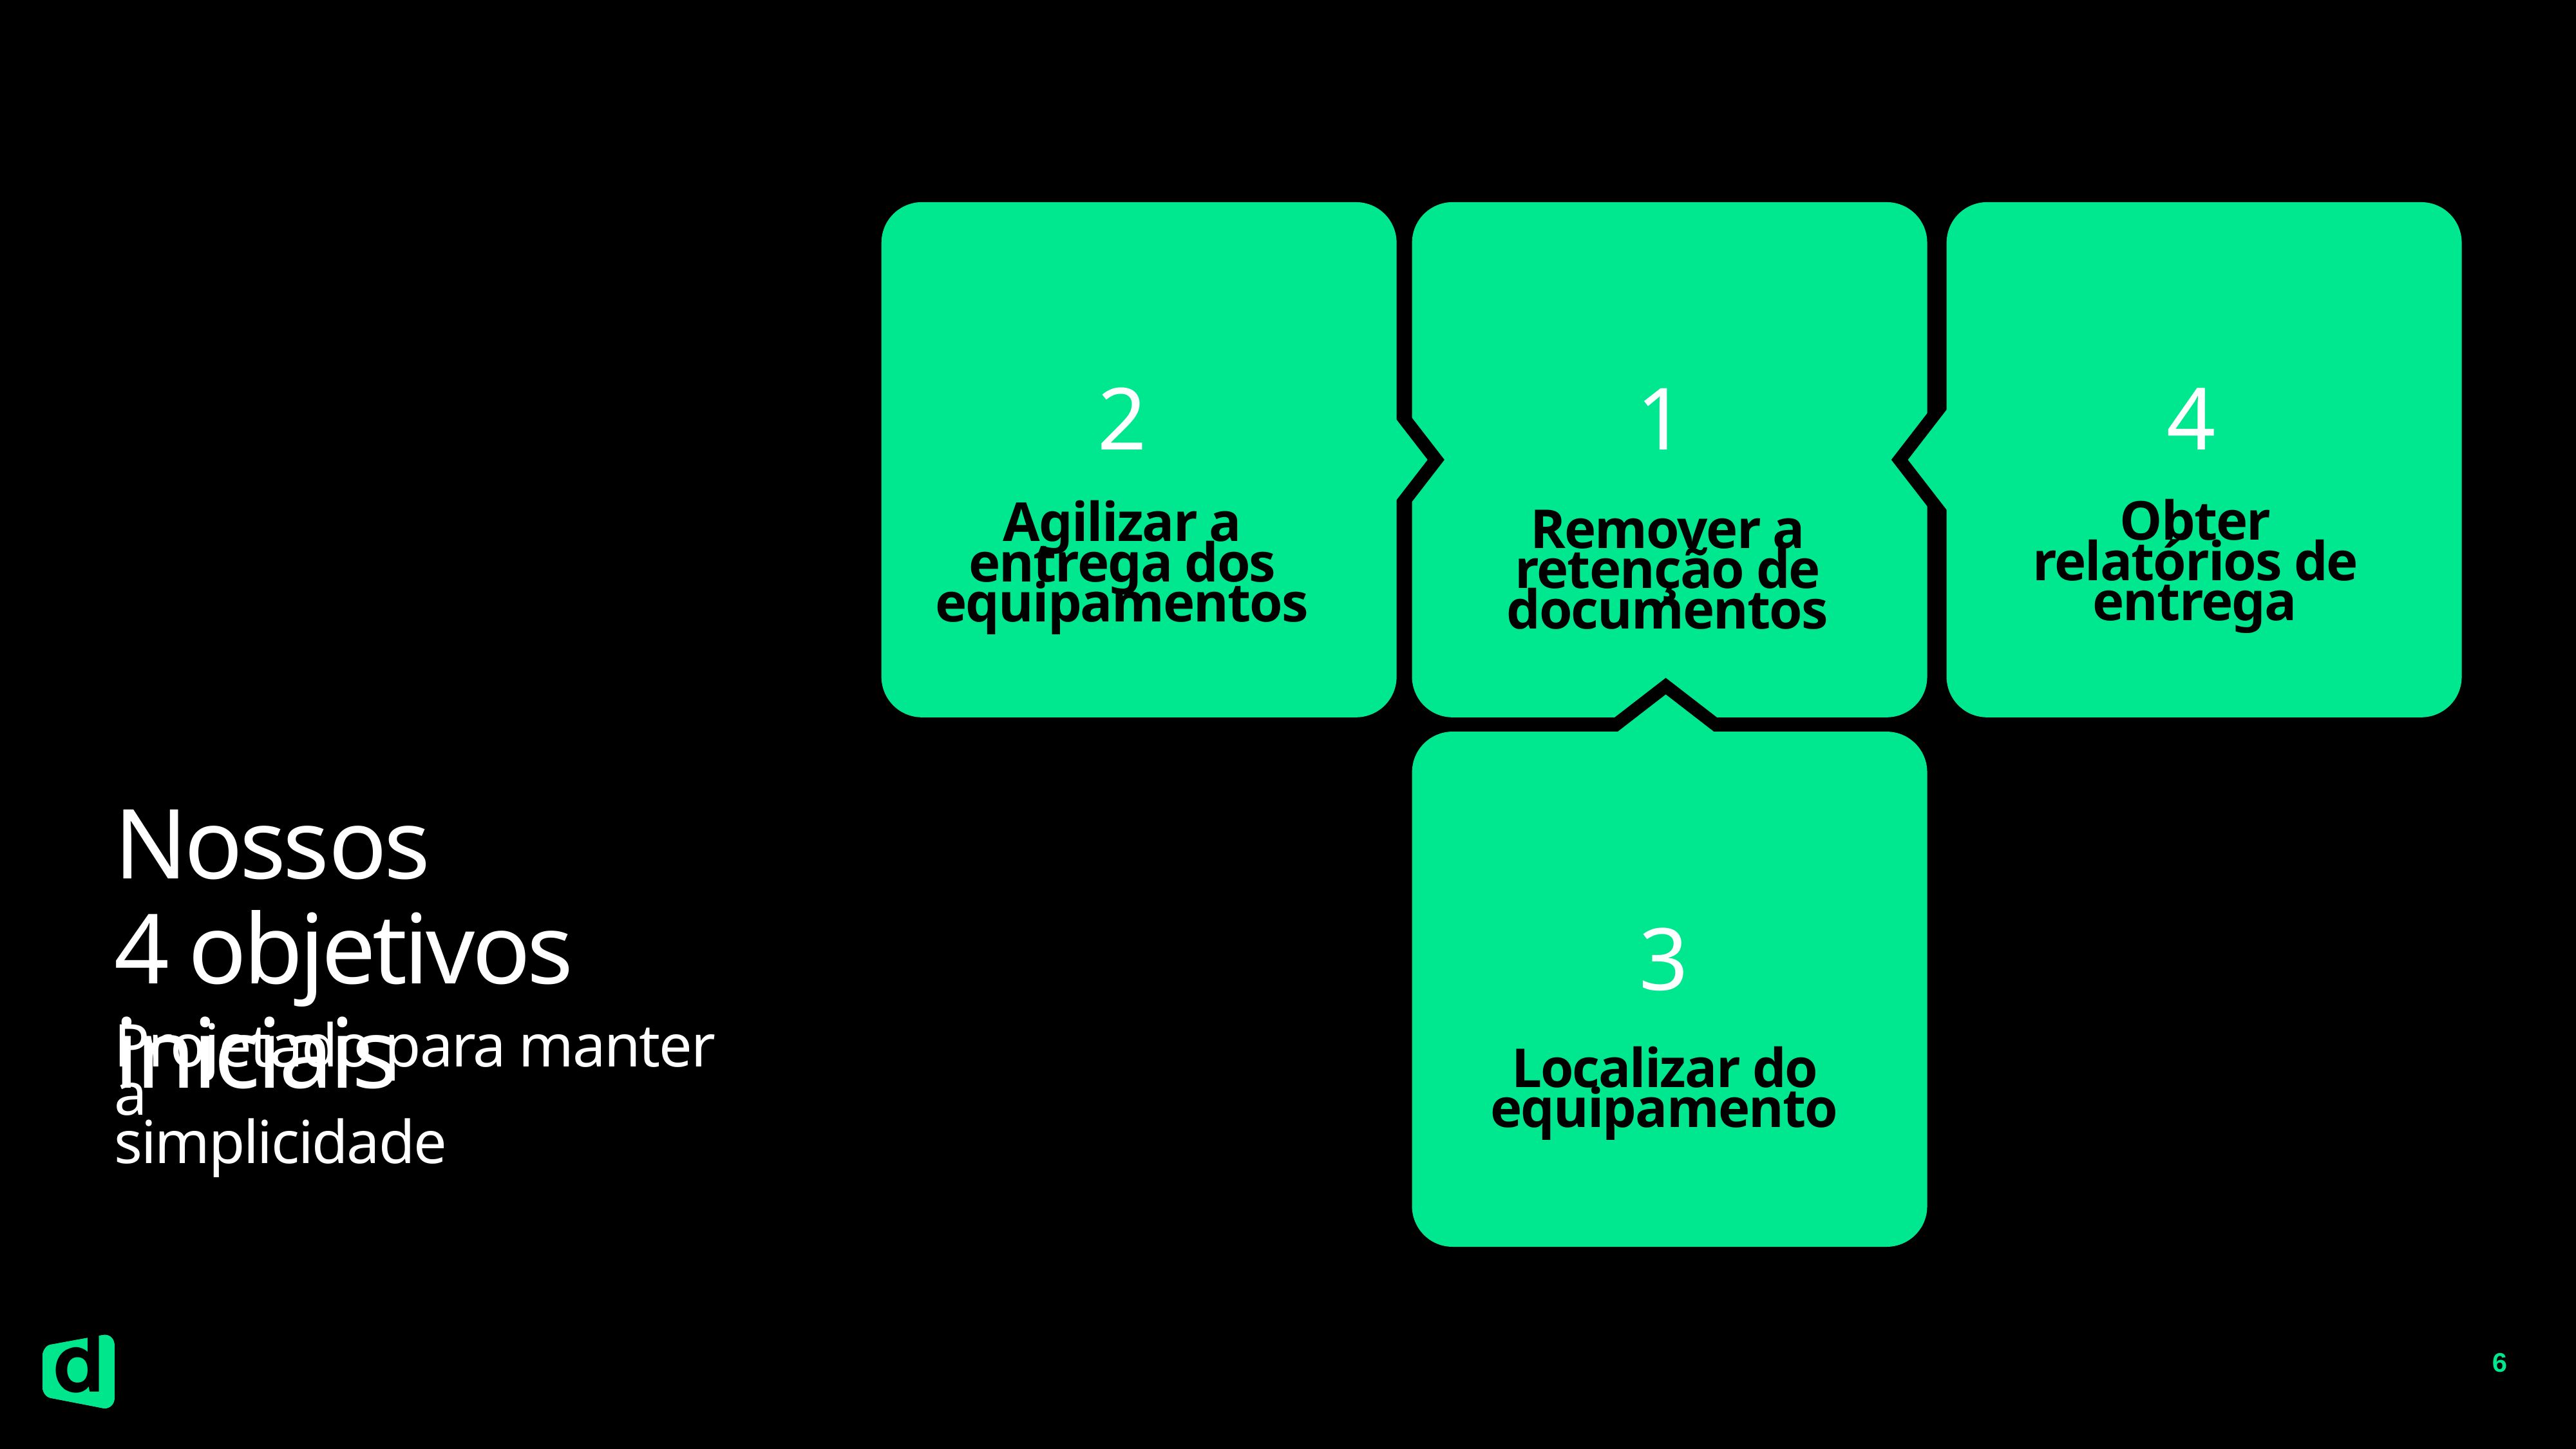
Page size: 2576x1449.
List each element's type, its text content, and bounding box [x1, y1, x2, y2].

picture [43, 1327, 115, 1408]
text_box Projetado para manter a simplicidade [114, 1030, 724, 1176]
slide_number 6 [2482, 1347, 2517, 1378]
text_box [881, 202, 2462, 1247]
text_box Nossos 4 objetivos iniciais [114, 793, 822, 1108]
